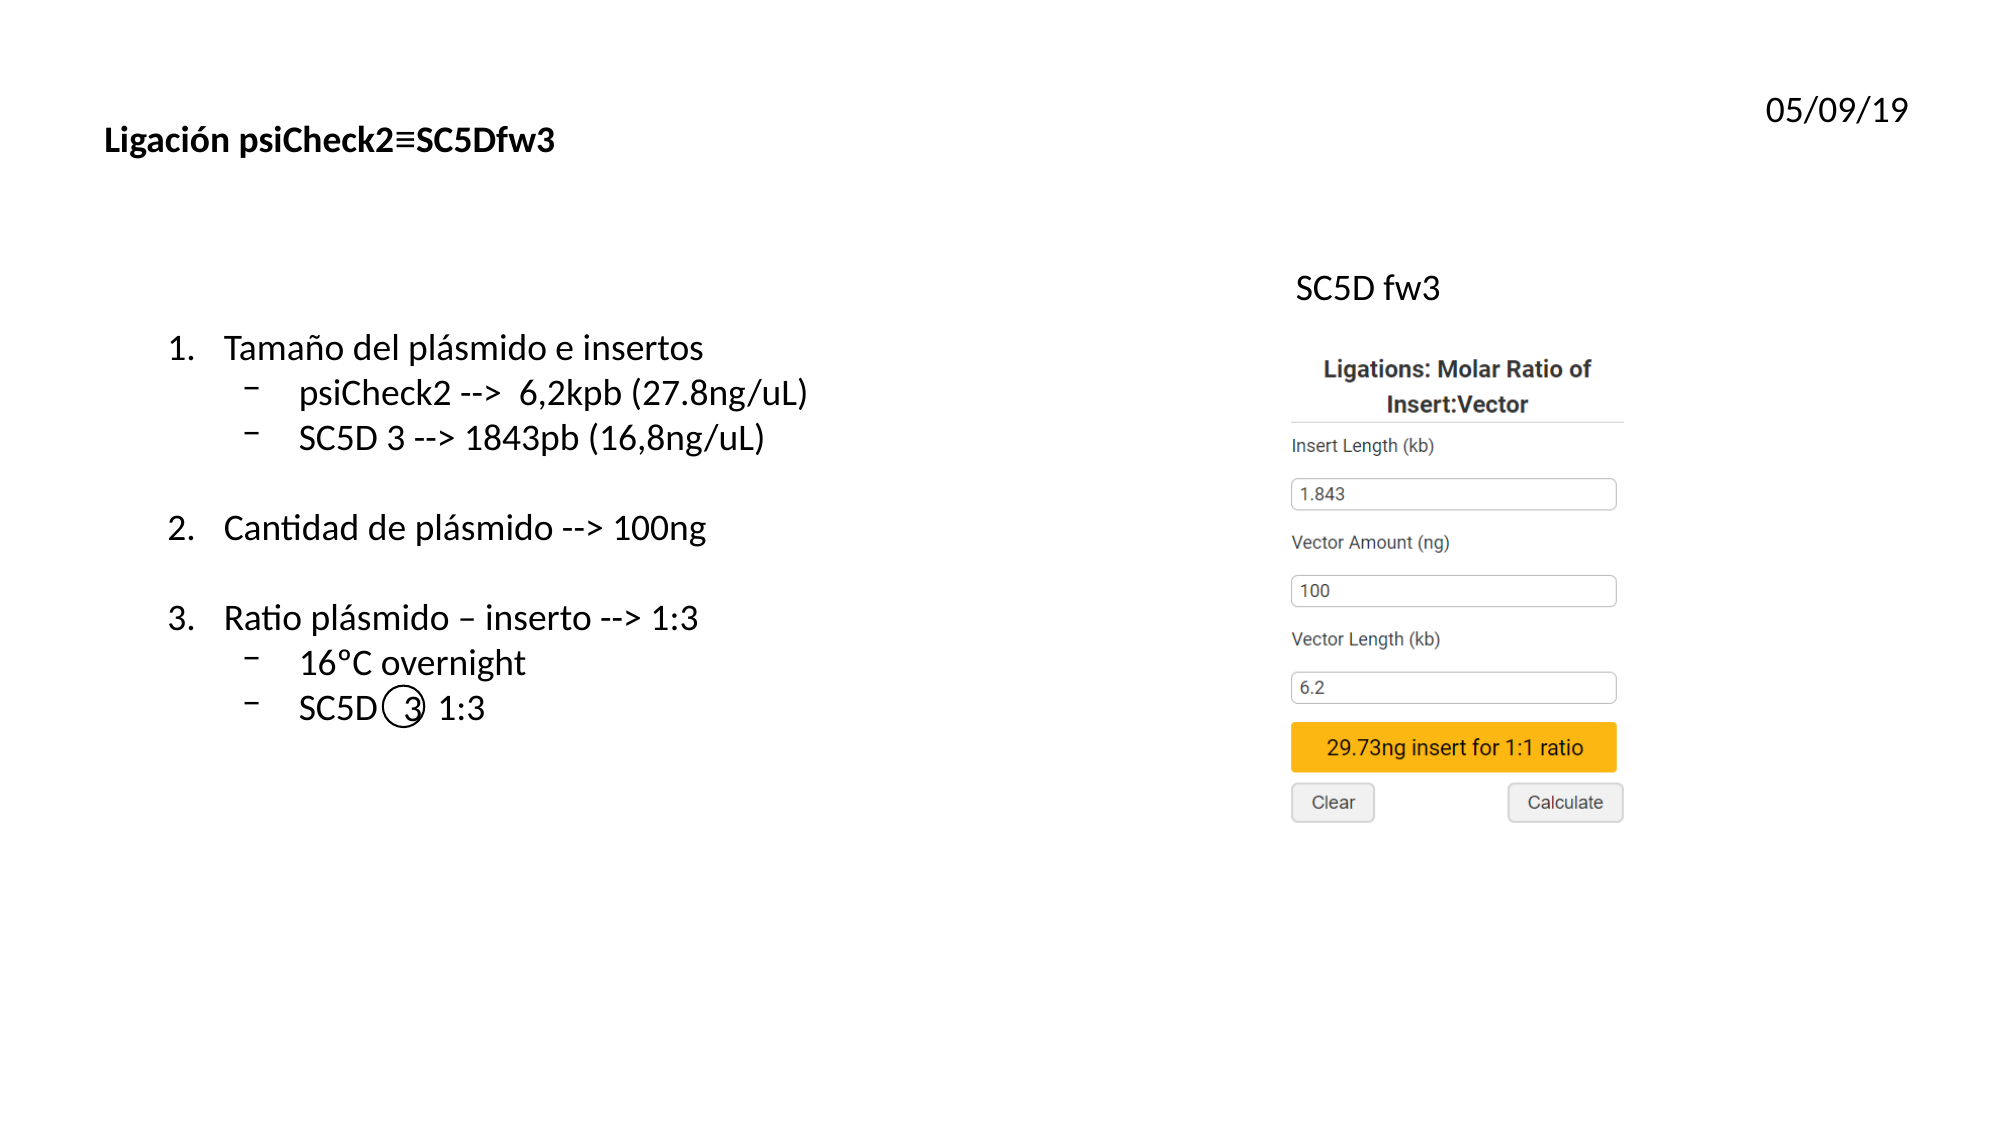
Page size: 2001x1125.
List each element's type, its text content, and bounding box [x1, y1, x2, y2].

text_box Ligación psiCheck2≡SC5Dfw3 [89, 107, 571, 168]
text_box 05/09/19 [1751, 77, 1924, 137]
text_box SC5D fw3 [1281, 255, 1456, 315]
picture [1278, 327, 1636, 843]
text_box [148, 315, 828, 831]
